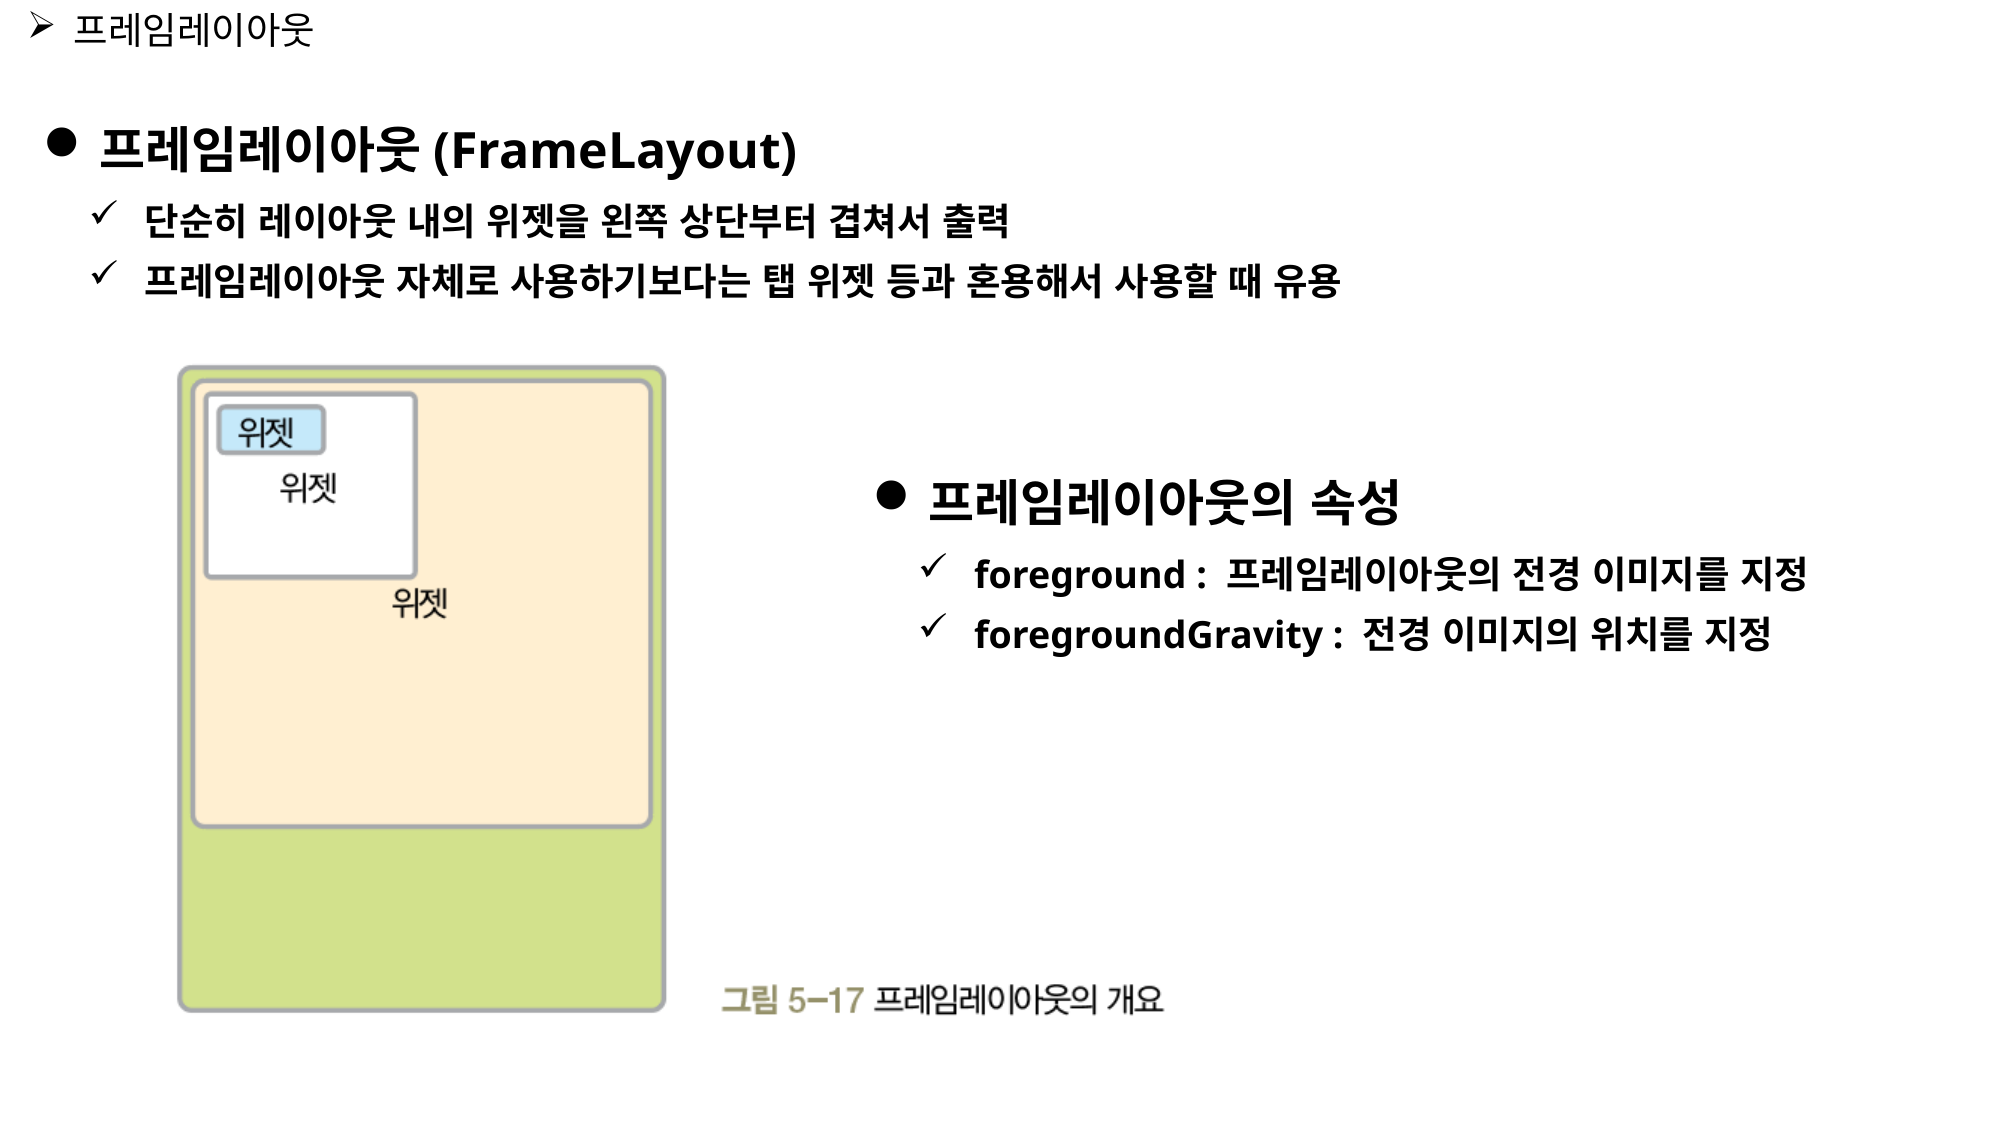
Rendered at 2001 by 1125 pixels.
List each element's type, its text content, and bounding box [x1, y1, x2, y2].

text_box 프레임레이아웃(FrameLayout) 단순히 레이아웃 내의 위젯을 왼쪽 상단부터 겹쳐서 출력 프레임레이아웃 자체로 사용하기보다는 탭 위젯 등과 혼용해서 사용할 때 유용 [0, 118, 1471, 329]
picture [148, 343, 1181, 1035]
text_box 프레임레이아웃 [12, 0, 331, 60]
text_box 프레임레이아웃의 속성 foreground : 프레임레이아웃의 전경 이미지를 지정 foregroundGravity : 전경 이미지의 위치를 지정 [1185, 471, 1915, 729]
